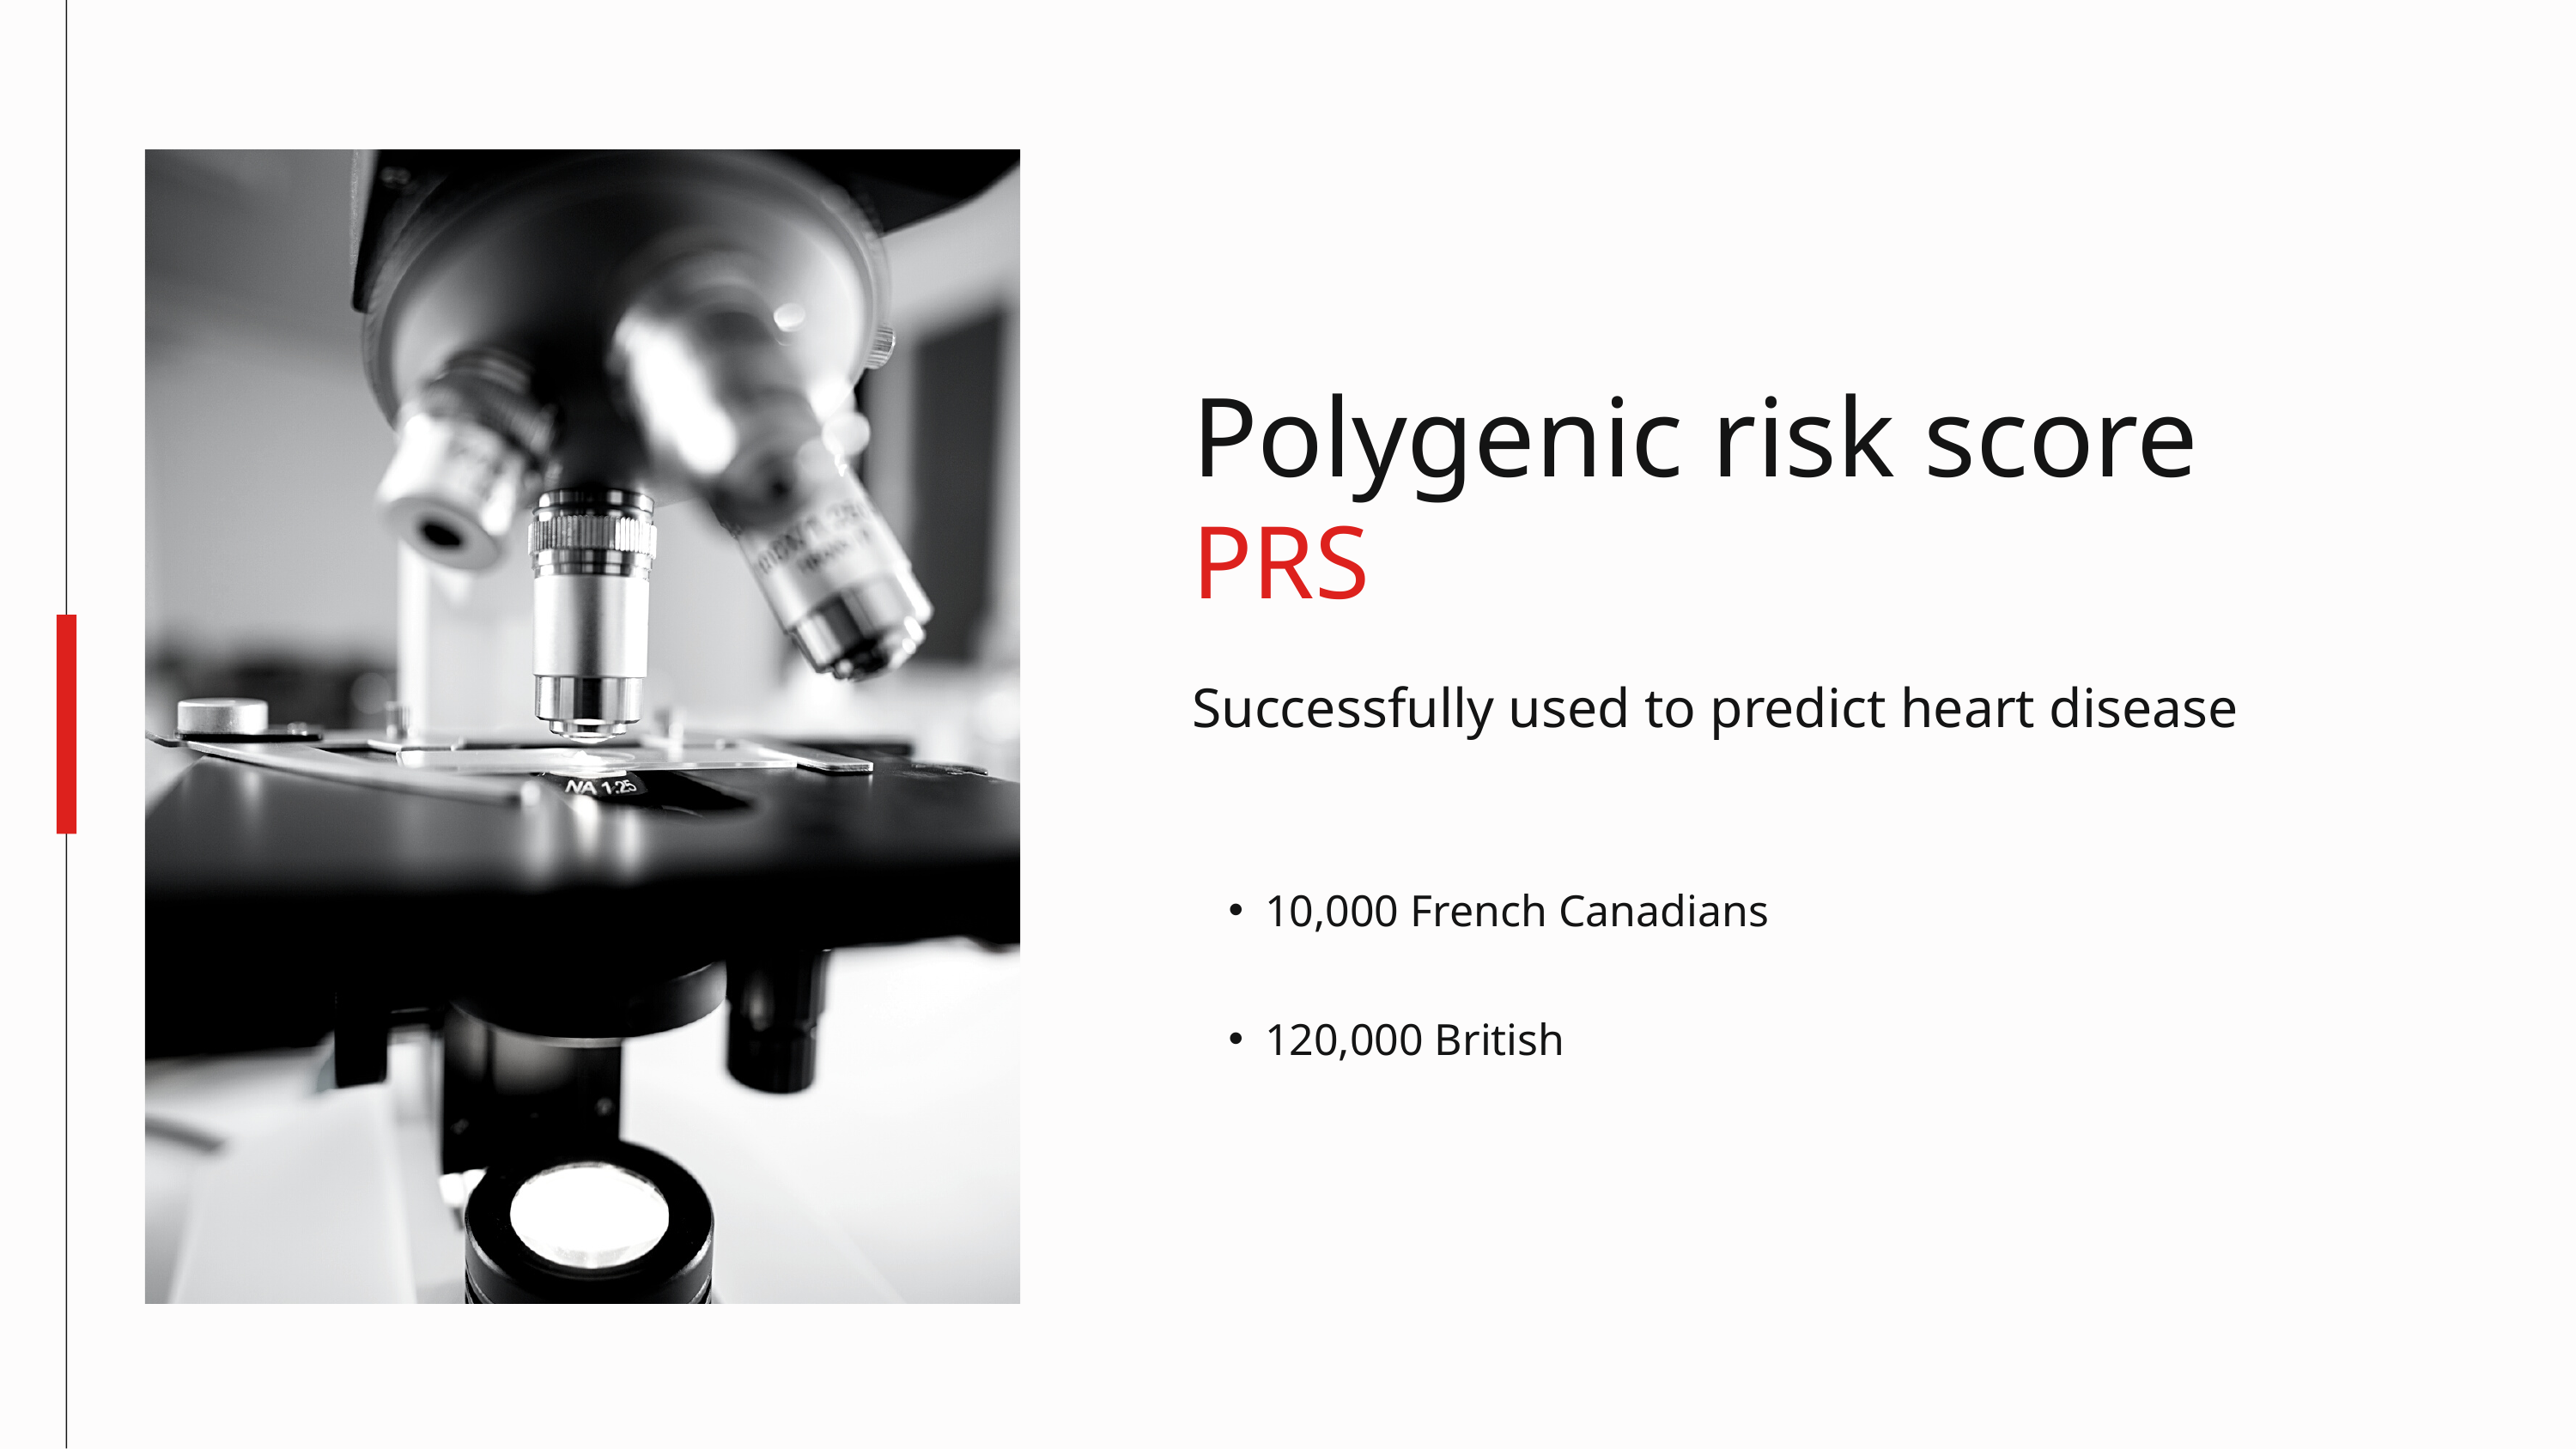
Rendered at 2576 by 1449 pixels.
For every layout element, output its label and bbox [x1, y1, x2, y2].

text_box [1191, 367, 2432, 1066]
text_box [56, 0, 77, 1449]
picture [144, 149, 1021, 1304]
